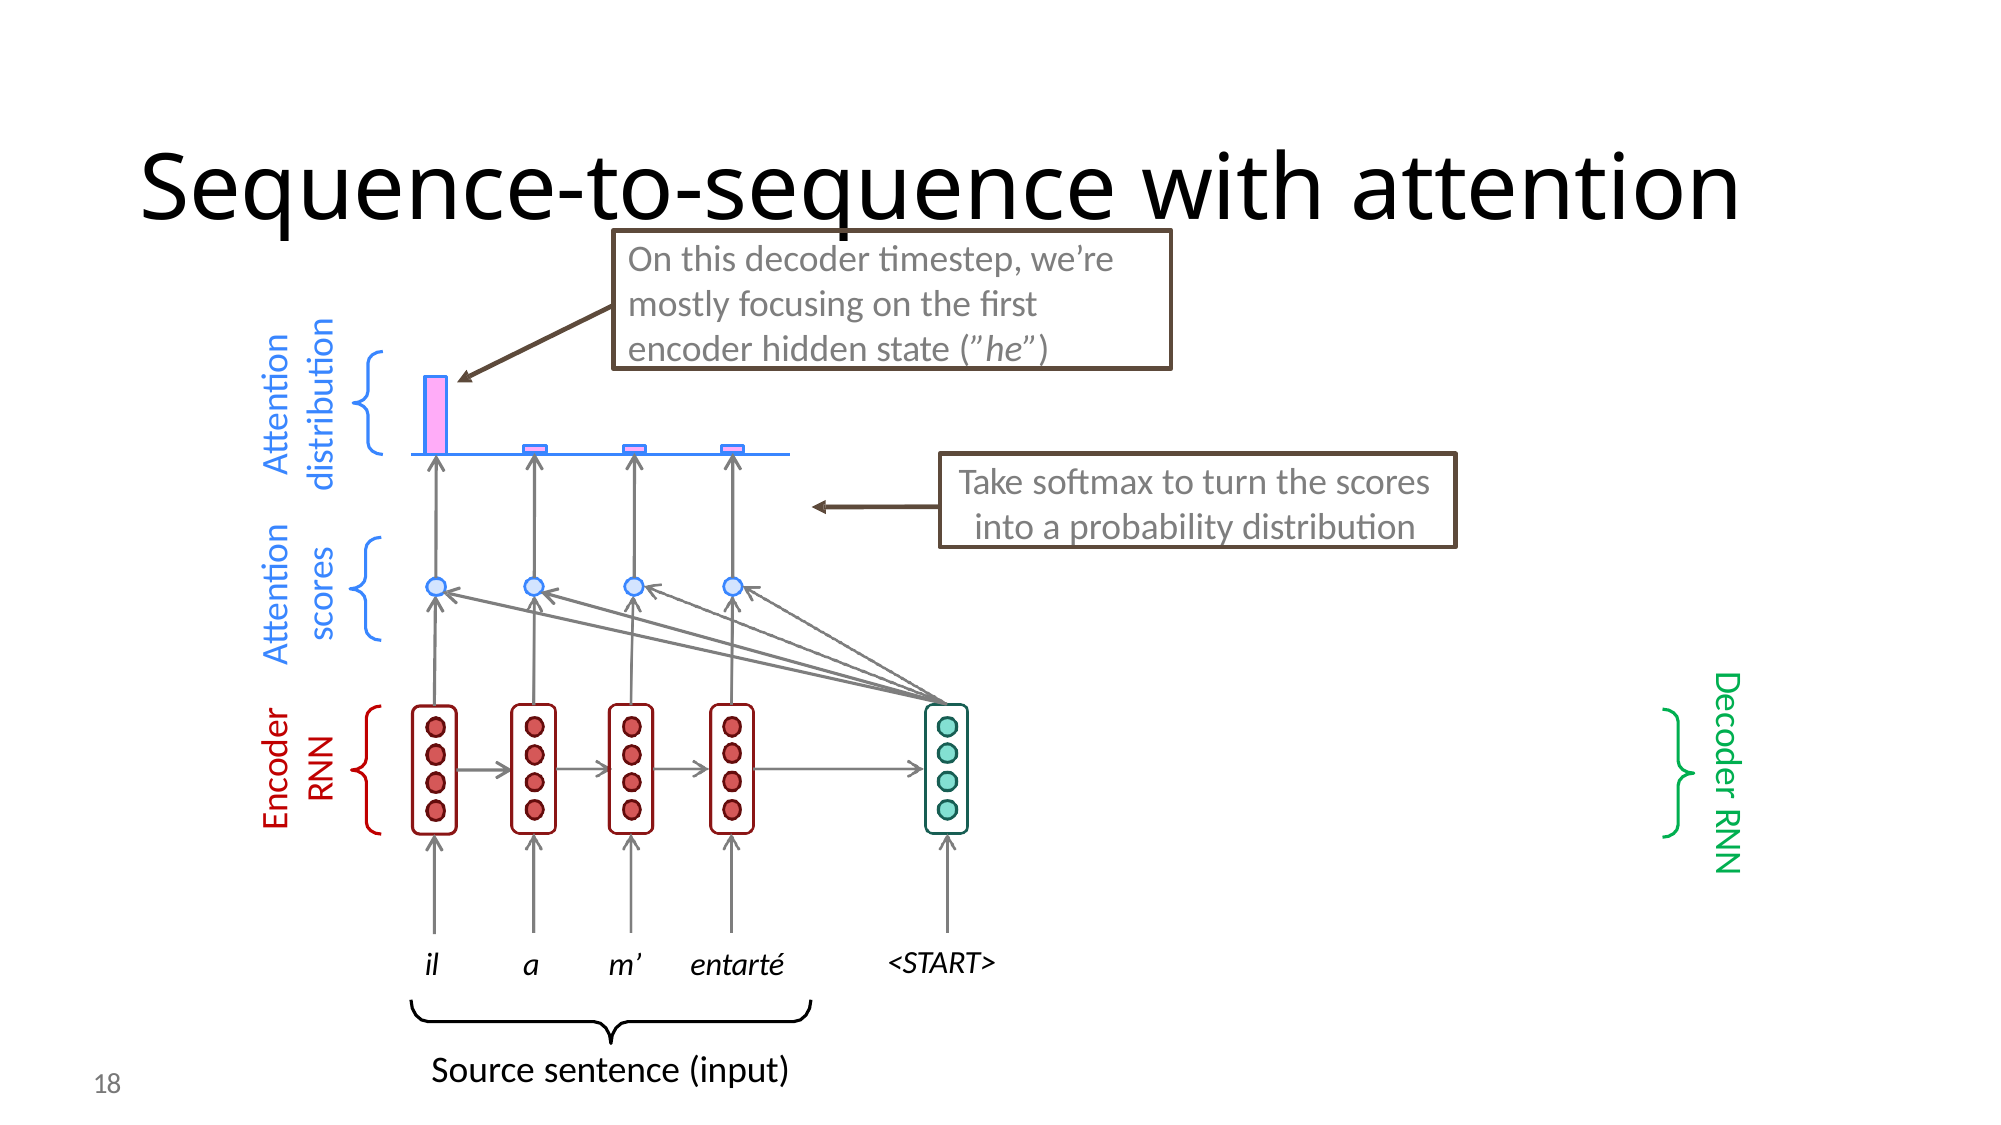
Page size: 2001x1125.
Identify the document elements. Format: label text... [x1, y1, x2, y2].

text_box [351, 706, 382, 835]
text_box il [422, 940, 443, 982]
text_box a [520, 940, 542, 982]
text_box Encoder RNN [257, 704, 345, 834]
text_box Take softmax to turn the scores into a probability distribution [970, 453, 1456, 547]
title Sequence-to-sequence with attention [137, 59, 1863, 278]
slide_number 18 [51, 757, 122, 1125]
text_box On this decoder timestep, we’re mostly focusing on the first encoder hidden state (”he”) [613, 230, 1172, 369]
text_box [350, 537, 382, 641]
text_box m’ entarté [606, 940, 789, 982]
text_box Decoder RNN [1704, 668, 1747, 879]
text_box [410, 999, 811, 1044]
text_box Attention distribution [257, 311, 345, 494]
text_box Attention scores [257, 520, 345, 668]
text_box <START> [884, 938, 1004, 981]
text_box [410, 374, 970, 935]
text_box [463, 303, 615, 374]
text_box [353, 351, 383, 455]
text_box [1662, 709, 1694, 838]
text_box Source sentence (input) [429, 1052, 797, 1090]
